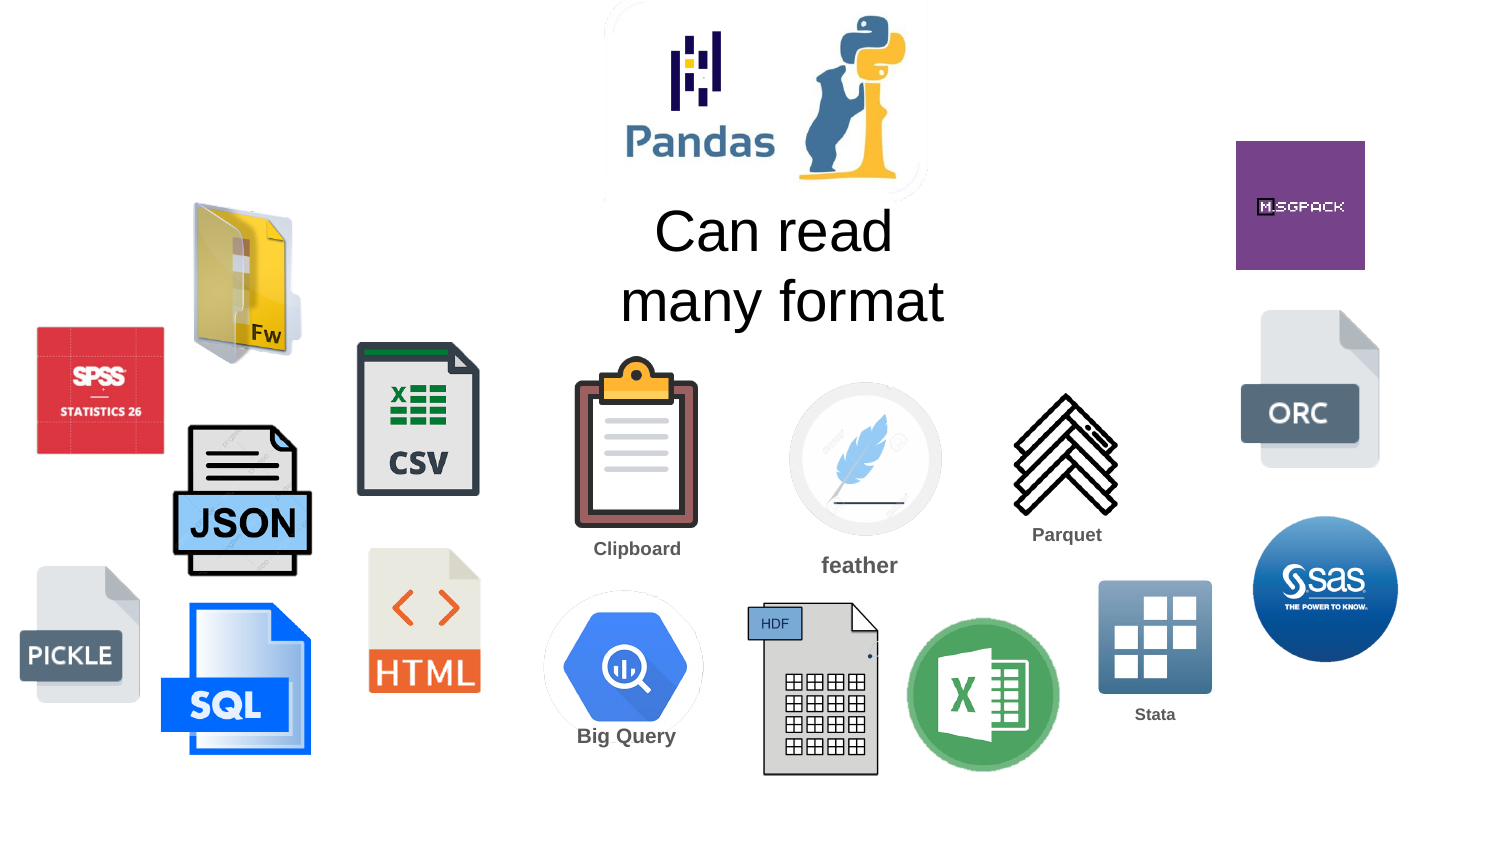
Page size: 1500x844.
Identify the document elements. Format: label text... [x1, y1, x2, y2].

text_box Stata [1100, 710, 1211, 732]
picture [4, 197, 495, 756]
picture [1231, 310, 1390, 469]
picture [752, 360, 978, 586]
picture [519, 584, 728, 784]
picture [352, 548, 497, 693]
text_box Can read many format [482, 185, 1082, 341]
picture [747, 602, 1071, 782]
picture [580, 0, 952, 226]
picture [550, 356, 722, 528]
text_box Parquet [1002, 522, 1079, 553]
text_box Clipboard [561, 536, 714, 567]
picture [1236, 141, 1365, 270]
picture [1004, 393, 1409, 702]
